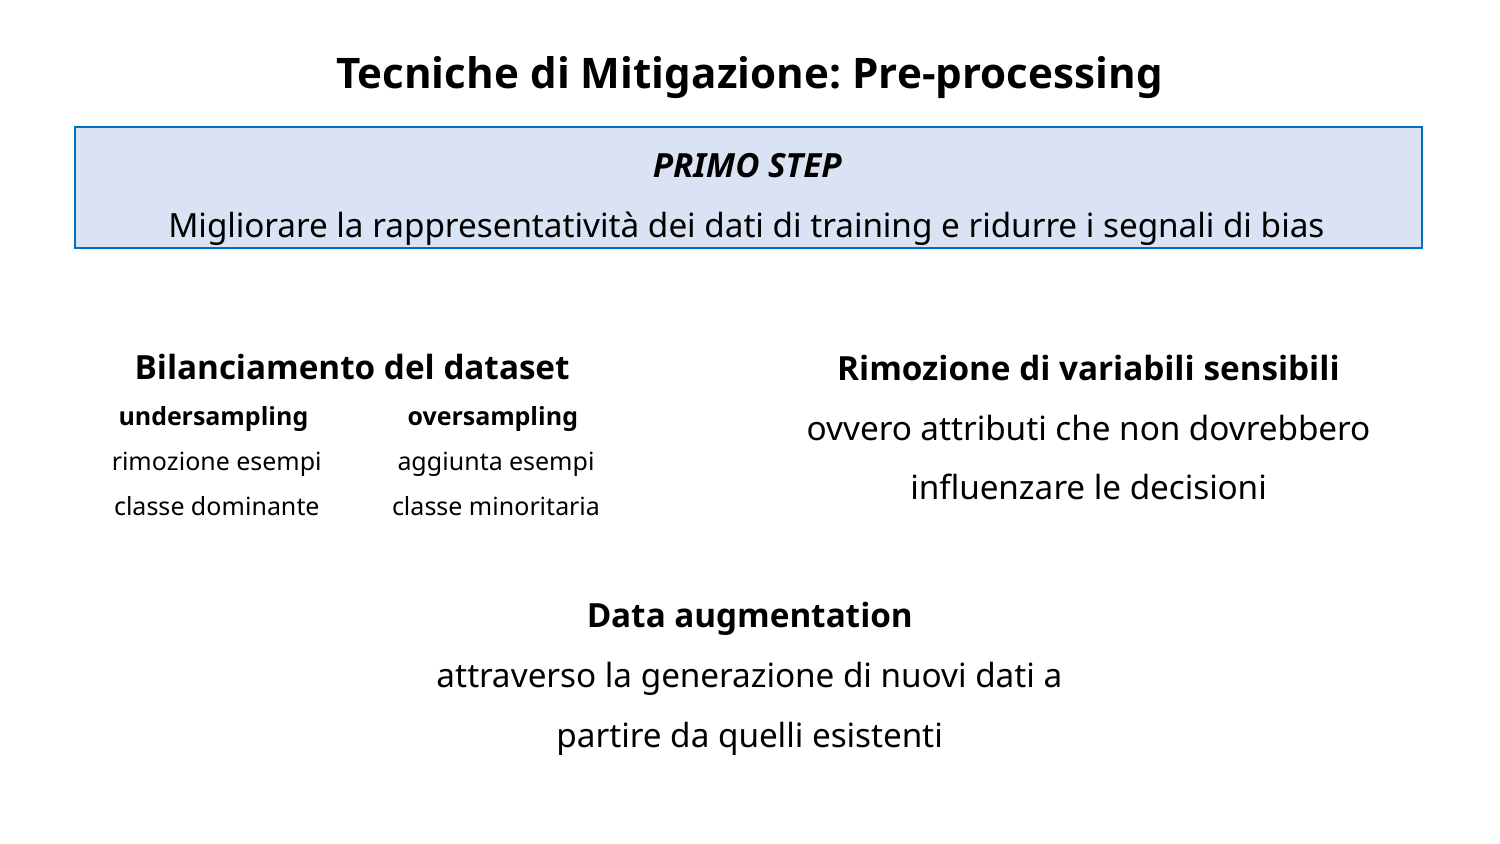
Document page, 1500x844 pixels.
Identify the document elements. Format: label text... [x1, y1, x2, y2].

text_box undersampling rimozione esempi classe dominante [100, 385, 334, 521]
text_box [74, 126, 1423, 249]
text_box Rimozione di variabili sensibili ovvero attributi che non dovrebbero influenzare le decisioni [734, 326, 1444, 507]
text_box PRIMO STEP Migliorare la rappresentatività dei dati di training e ridurre i segnali di bias [95, 124, 1400, 244]
text_box Tecniche di Mitigazione: Pre-processing [336, 46, 1164, 98]
text_box Bilanciamento del dataset [0, 326, 707, 386]
text_box Data augmentation attraverso la generazione di nuovi dati a partire da quelli esistenti [395, 574, 1105, 755]
text_box oversampling aggiunta esempi classe minoritaria [379, 385, 613, 521]
